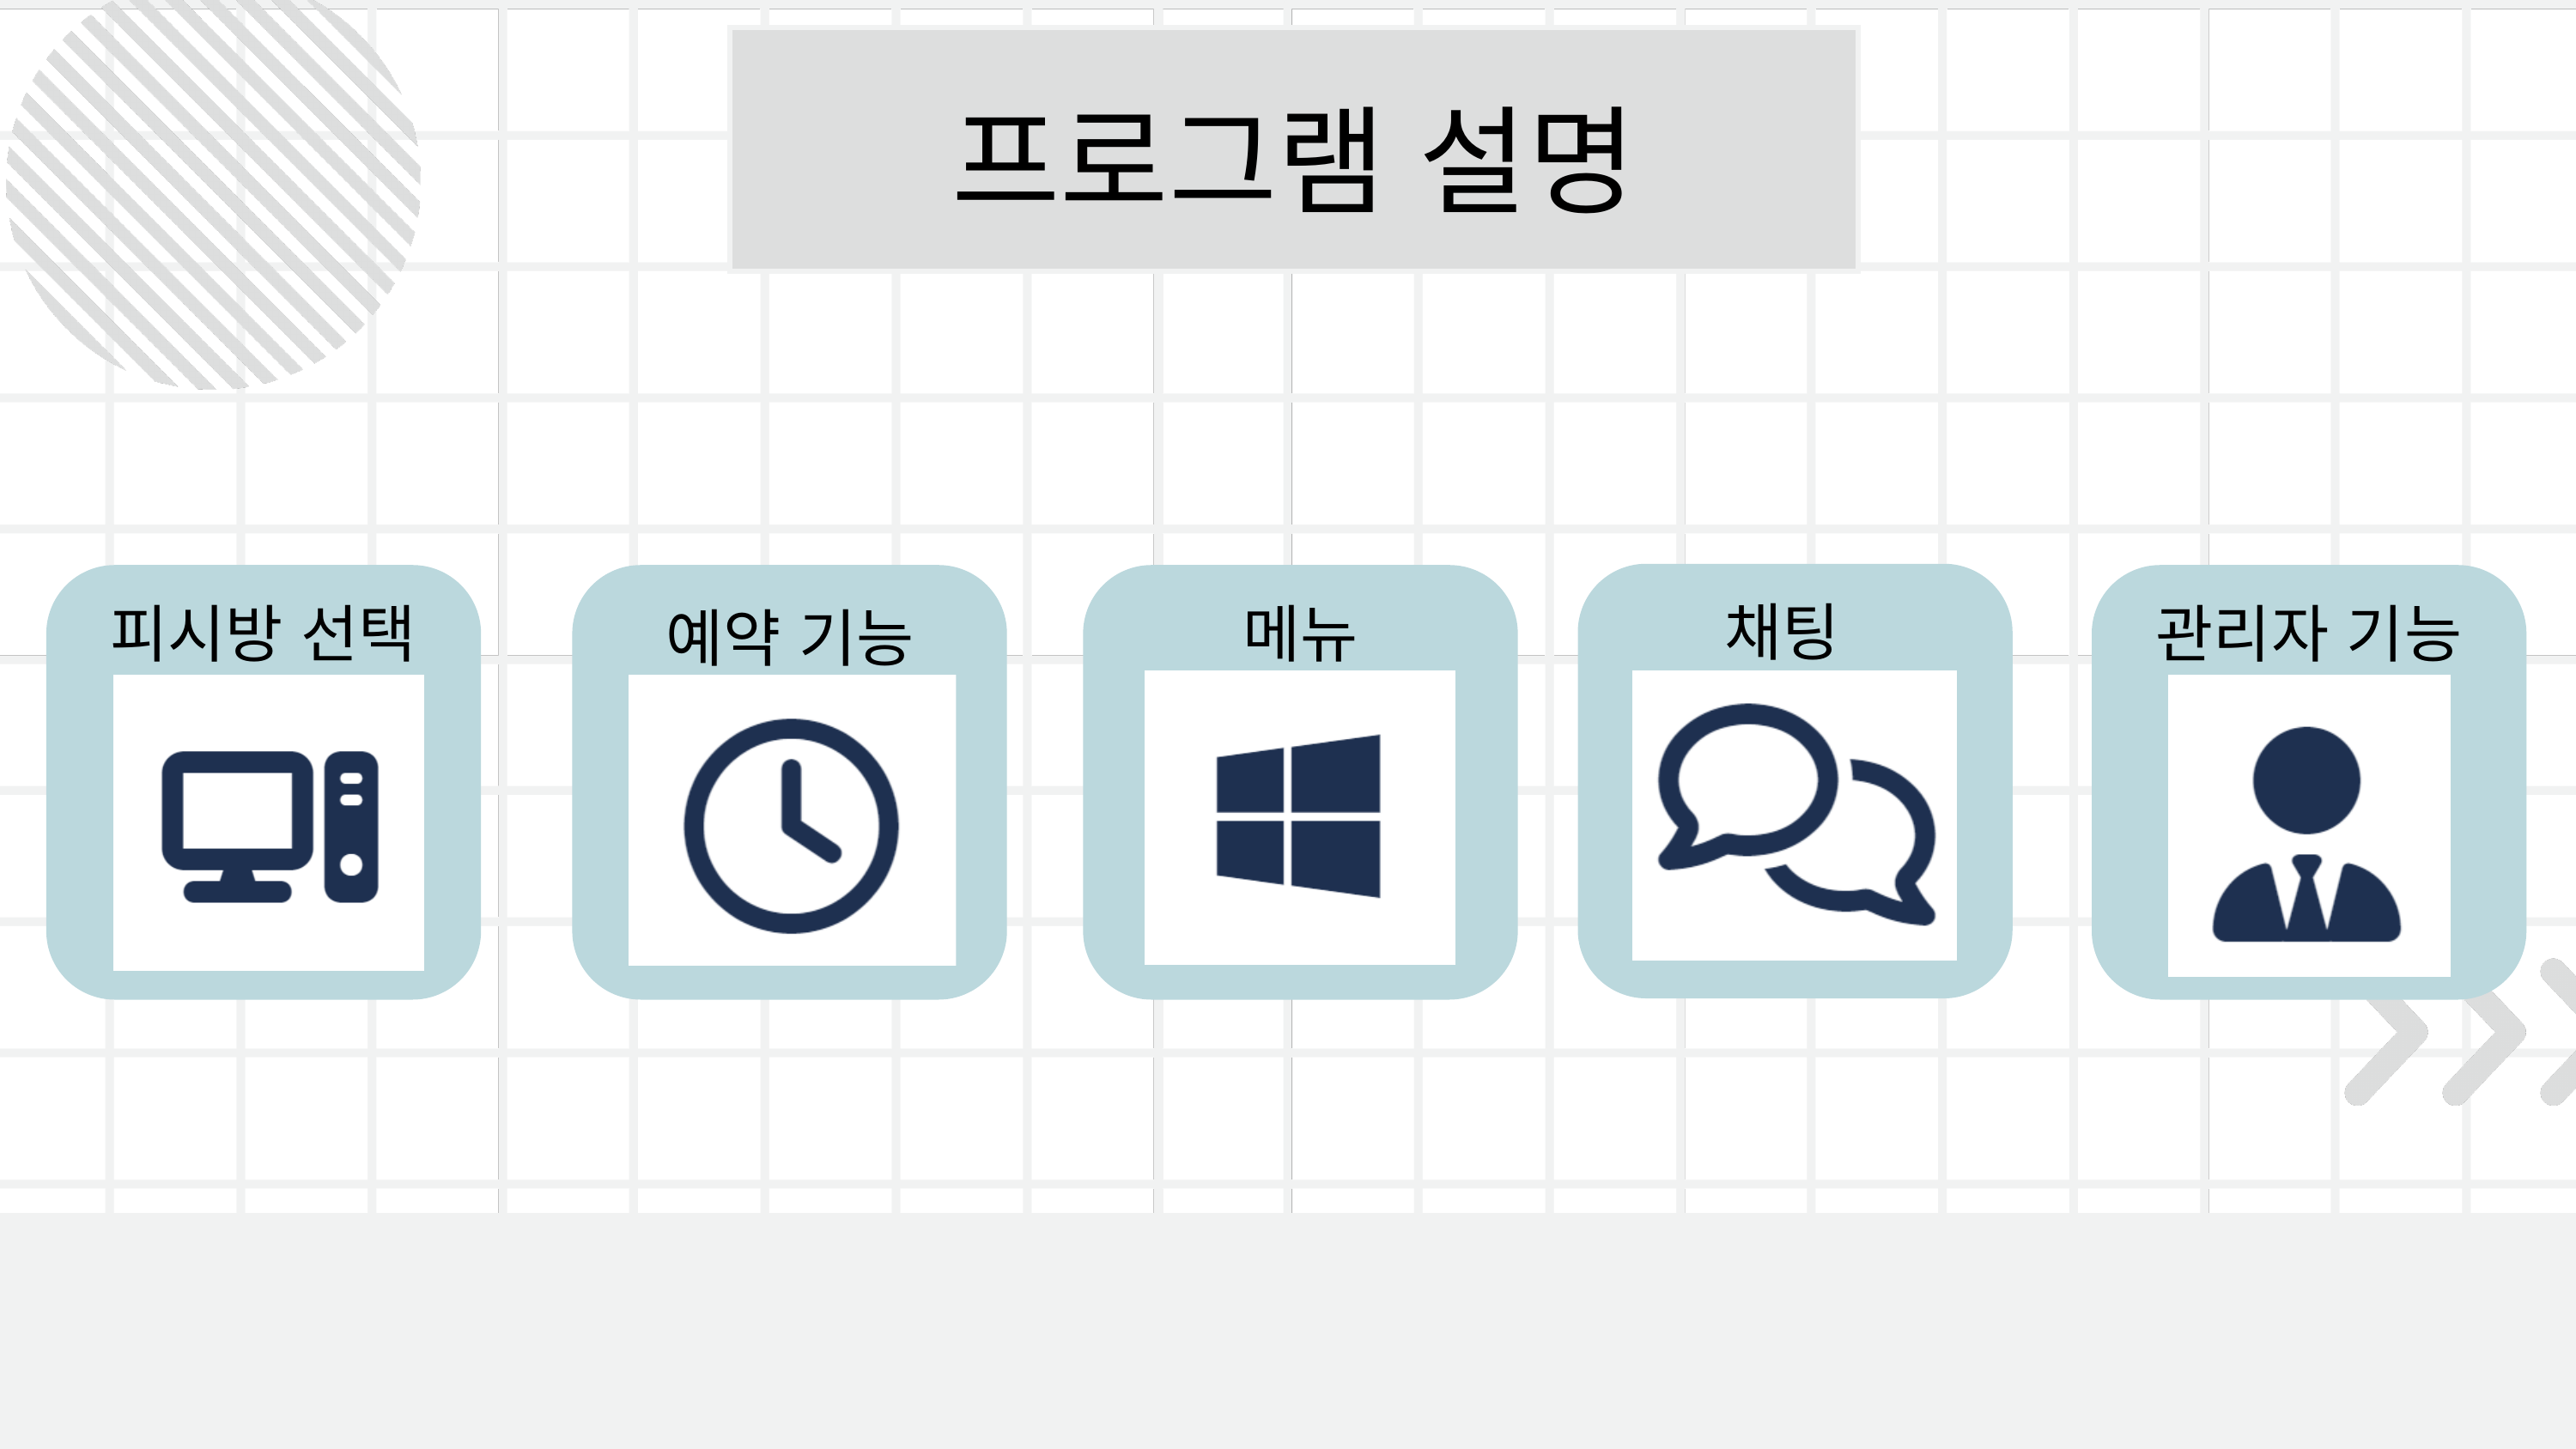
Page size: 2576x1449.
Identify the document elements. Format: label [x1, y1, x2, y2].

text_box [1083, 544, 1518, 1000]
text_box [2091, 564, 2527, 1000]
text_box [46, 564, 482, 1000]
text_box [0, 0, 2576, 1449]
text_box [572, 544, 1007, 1000]
text_box [1577, 563, 2013, 999]
